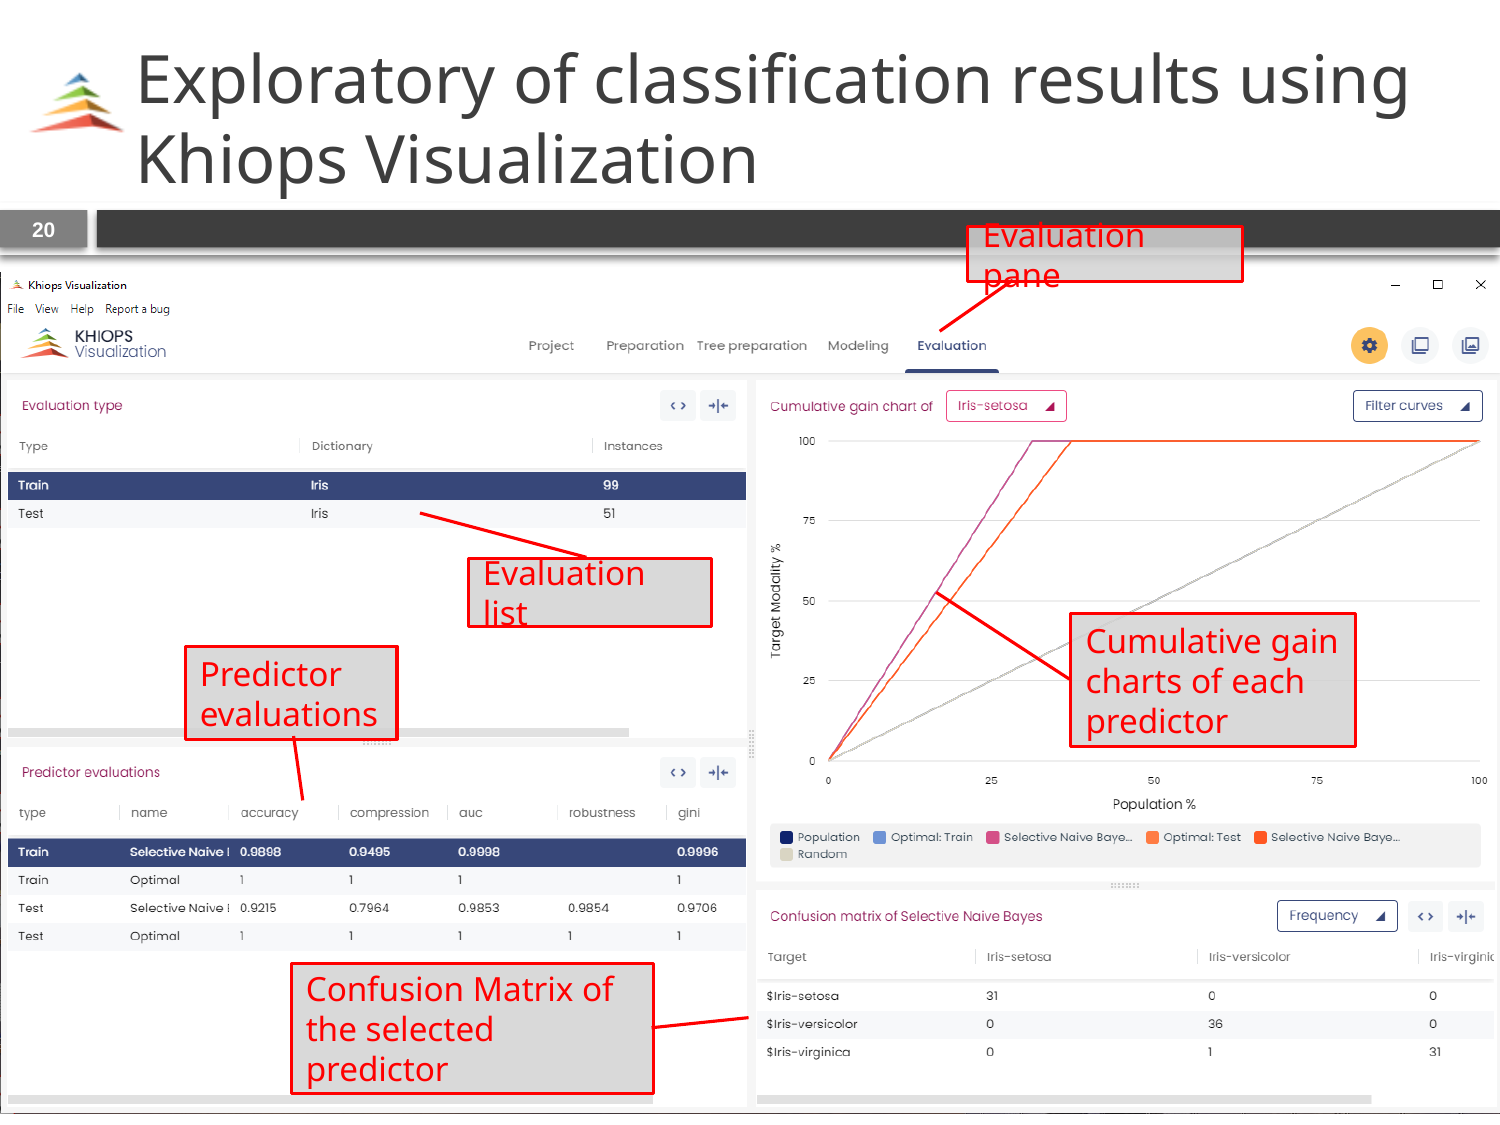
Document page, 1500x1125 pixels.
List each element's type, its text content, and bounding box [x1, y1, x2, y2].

slide_number 20 [0, 208, 88, 249]
picture [0, 271, 1500, 1114]
title Exploratory of classification results using Khiops Visualization [120, 25, 1467, 209]
picture [3, 55, 132, 153]
text_box Evaluation pane [966, 225, 1244, 271]
